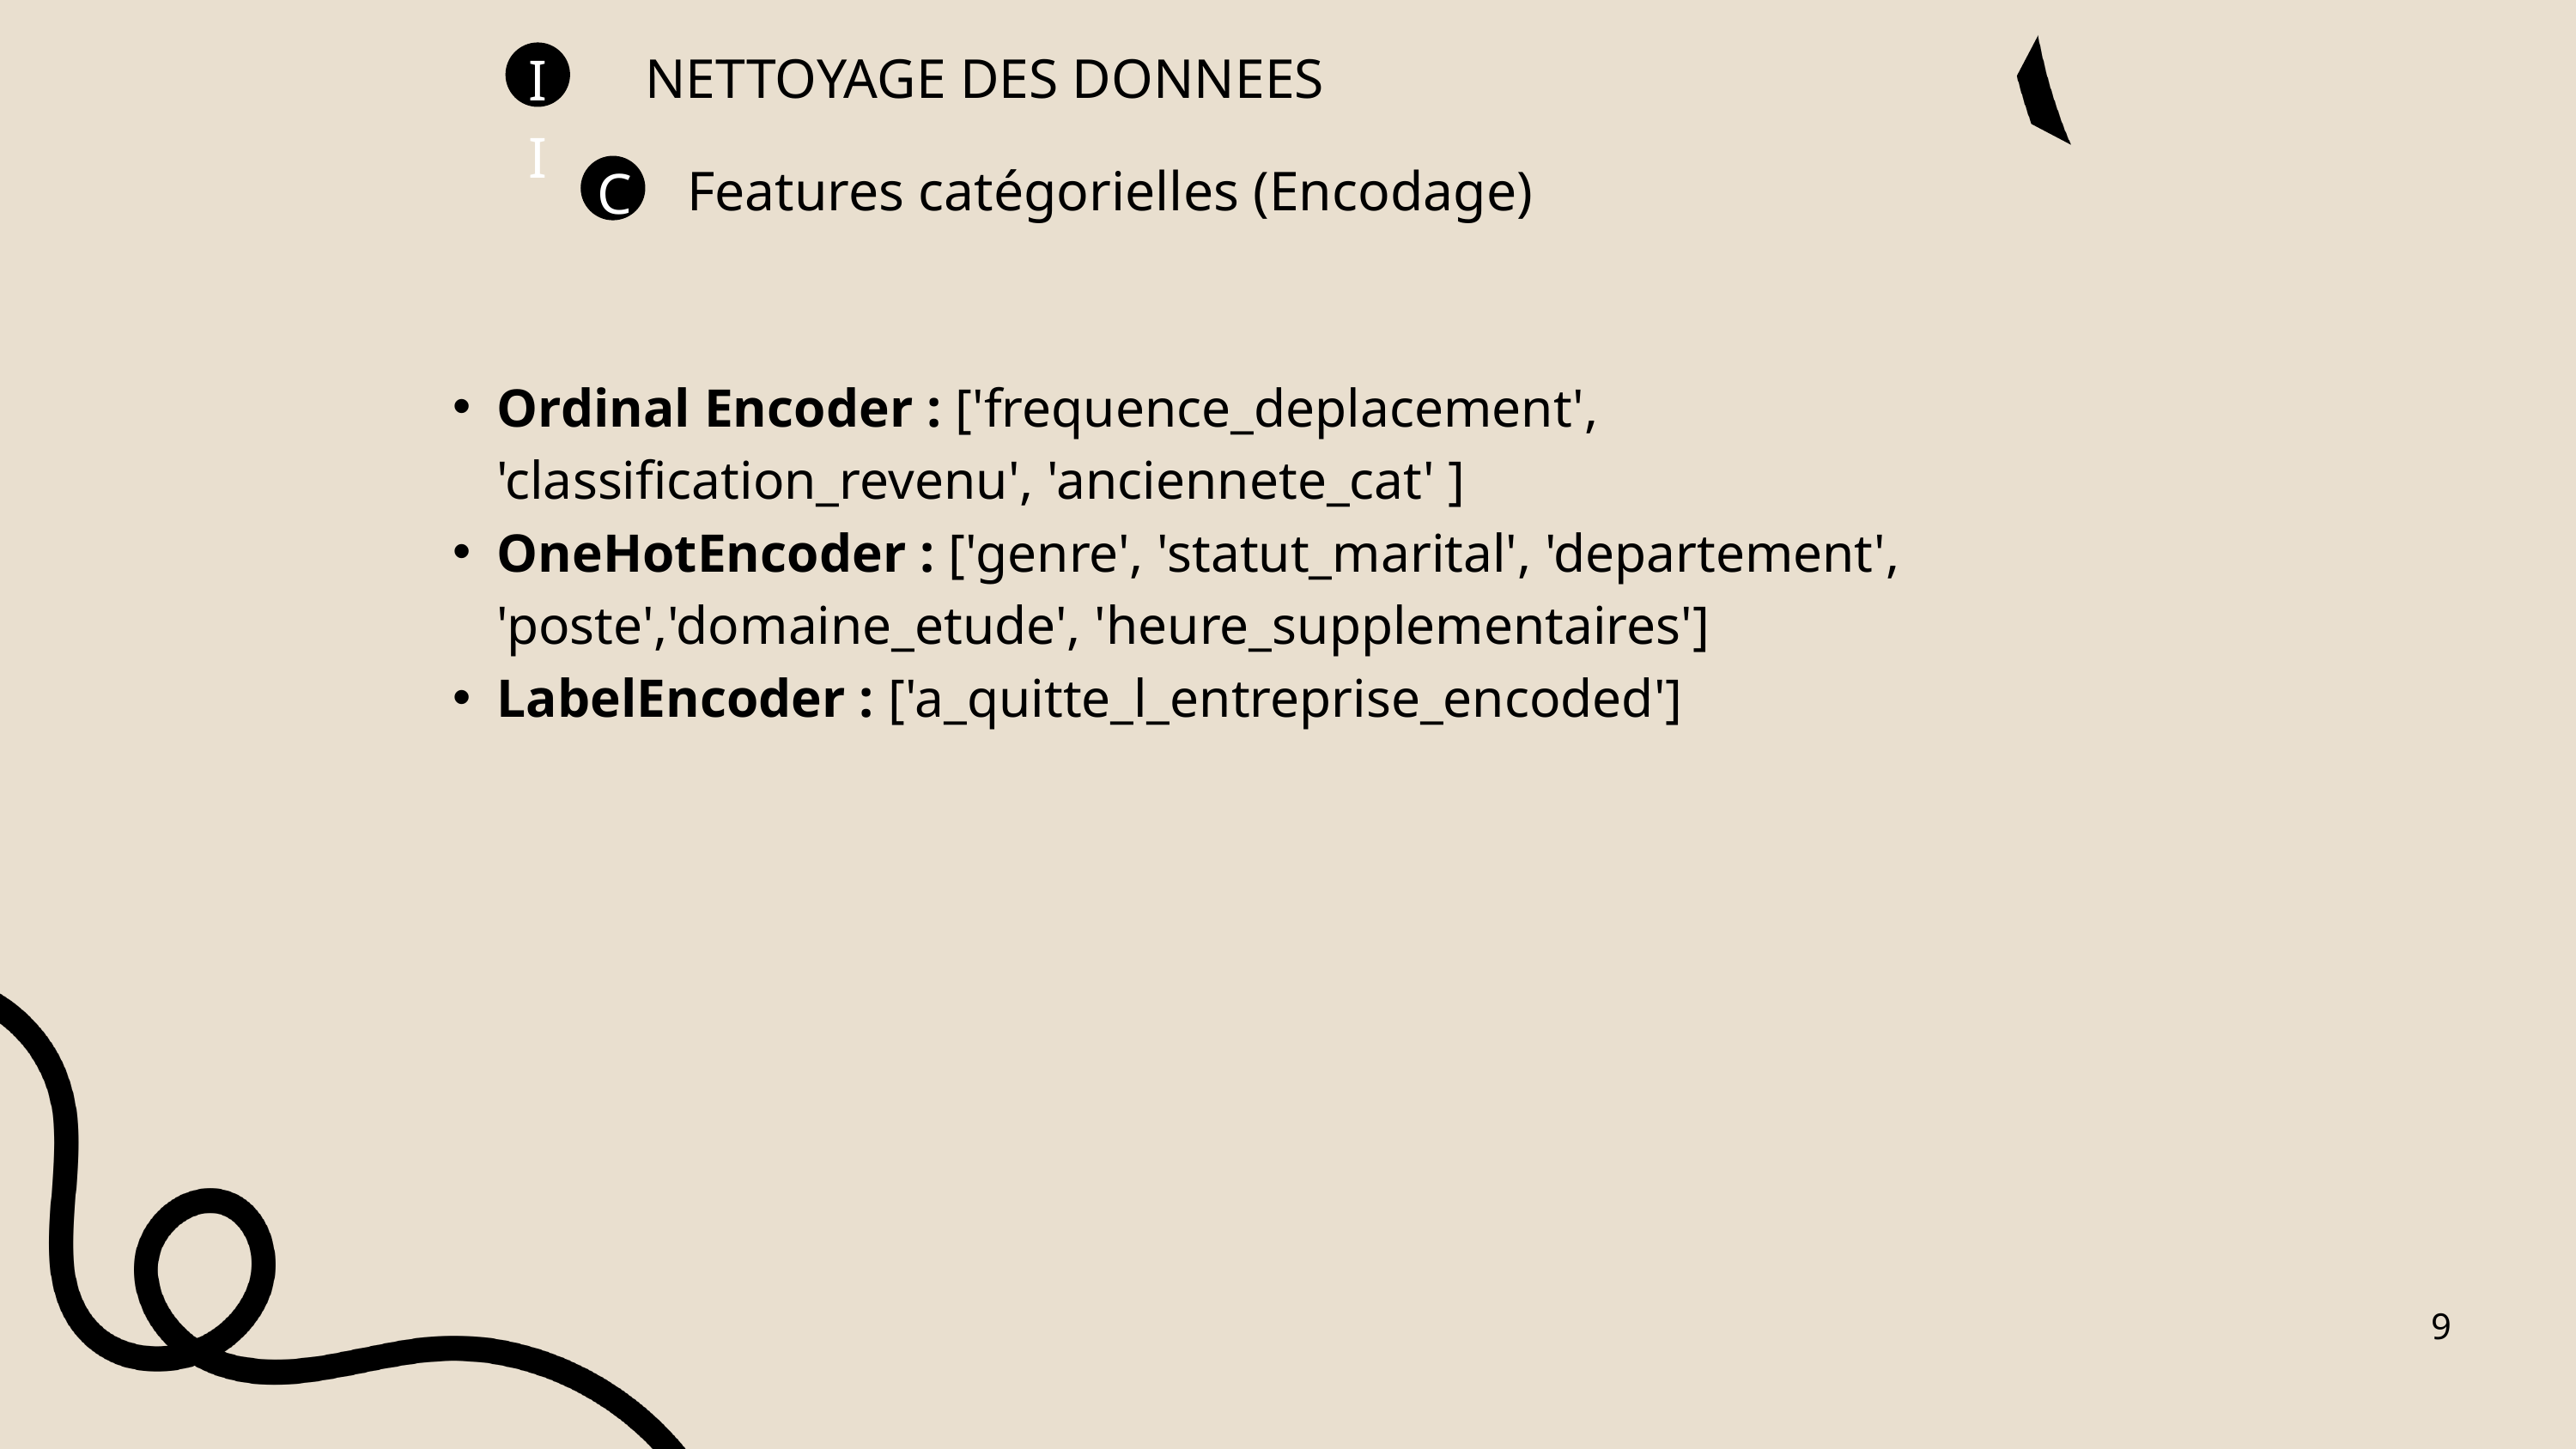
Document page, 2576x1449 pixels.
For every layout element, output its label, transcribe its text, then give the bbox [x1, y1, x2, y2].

text_box Ordinal Encoder : ['frequence_deplacement', 'classification_revenu', 'anciennete_cat' ] OneHotEncoder : ['genre', 'statut_marital', 'departement', 'poste','domaine_etude', 'heure_supplementaires'] LabelEncoder : ['a_quitte_l_entreprise_encoded'] [408, 364, 2063, 728]
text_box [580, 155, 646, 227]
text_box [0, 980, 760, 1449]
text_box 9 [2431, 1296, 2452, 1348]
text_box Features catégorielles (Encodage) [686, 146, 2063, 222]
text_box NETTOYAGE DES DONNEES [645, 33, 2022, 110]
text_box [505, 42, 571, 113]
text_box [2004, 0, 2576, 410]
